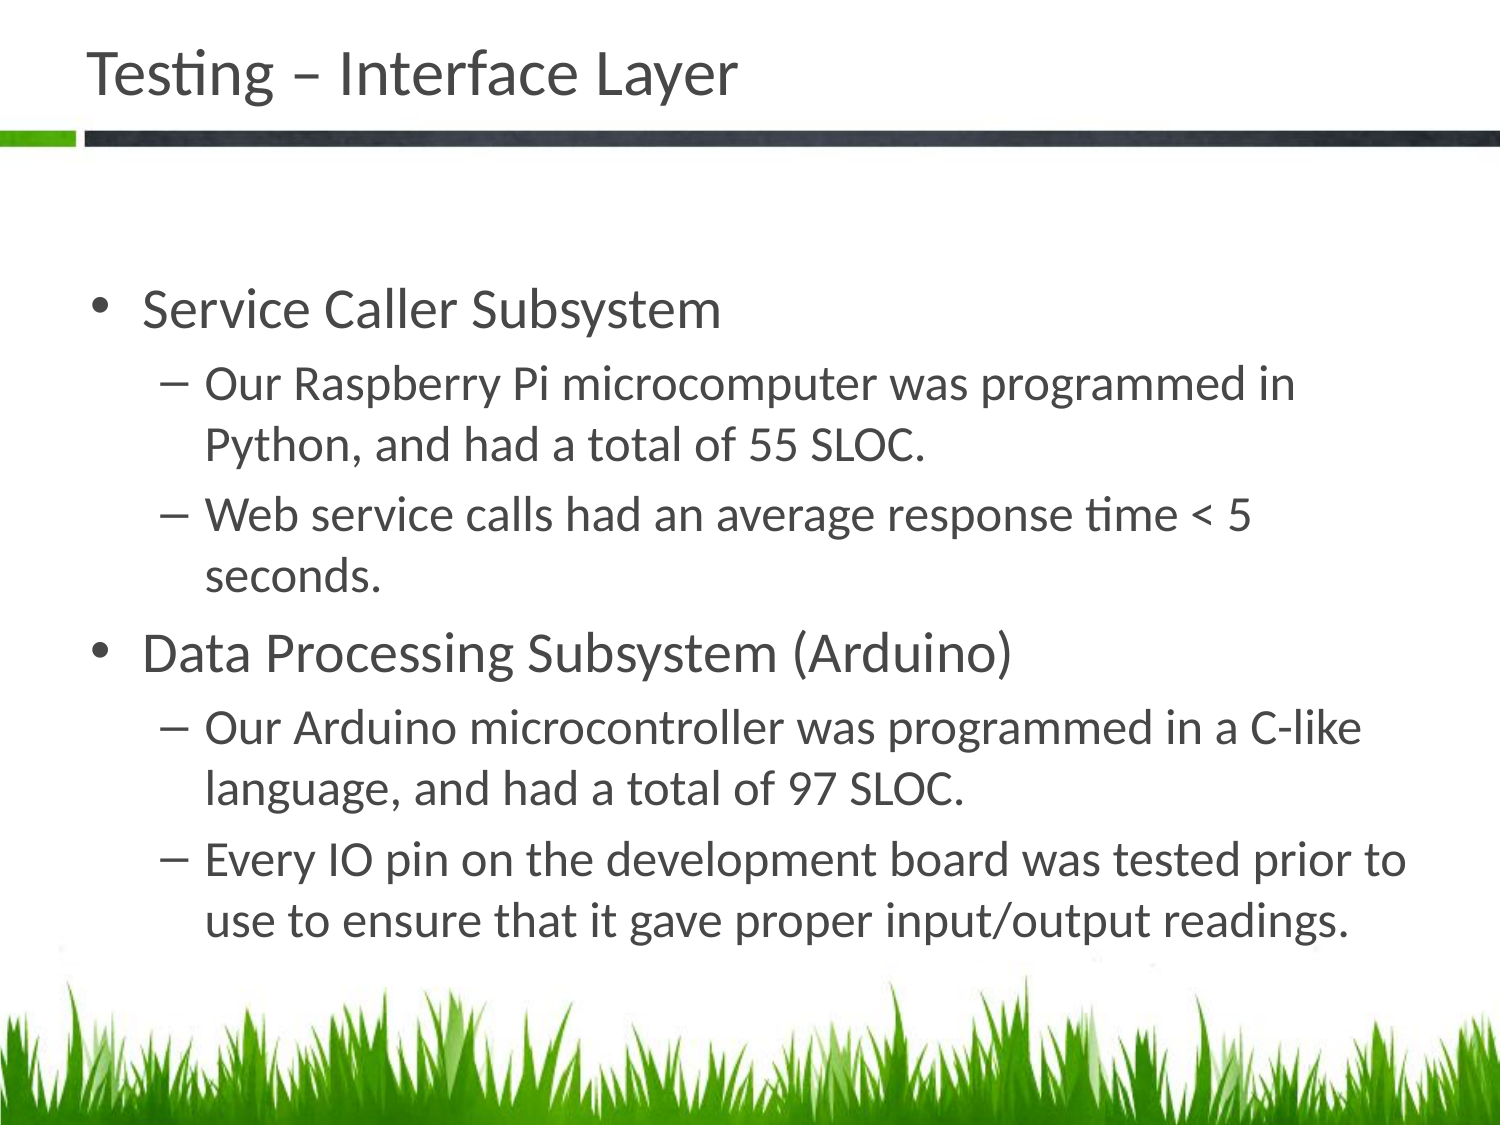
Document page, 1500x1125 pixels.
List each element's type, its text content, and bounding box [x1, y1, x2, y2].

title Testing – Interface Layer [71, 12, 1450, 125]
list Service Caller Subsystem Our Raspberry Pi microcomputer was programmed in Python, and had a total of 55 SLOC. Web service calls had an average response time < 5 seconds. Data Processing Subsystem (Arduino) Our Arduino microcontroller was programmed in a C-like language, and had a total of 97 SLOC. Every IO pin on the development board was tested prior to use to ensure that it gave proper input/output readings. [75, 262, 1425, 1005]
picture [0, 0, 1500, 1125]
